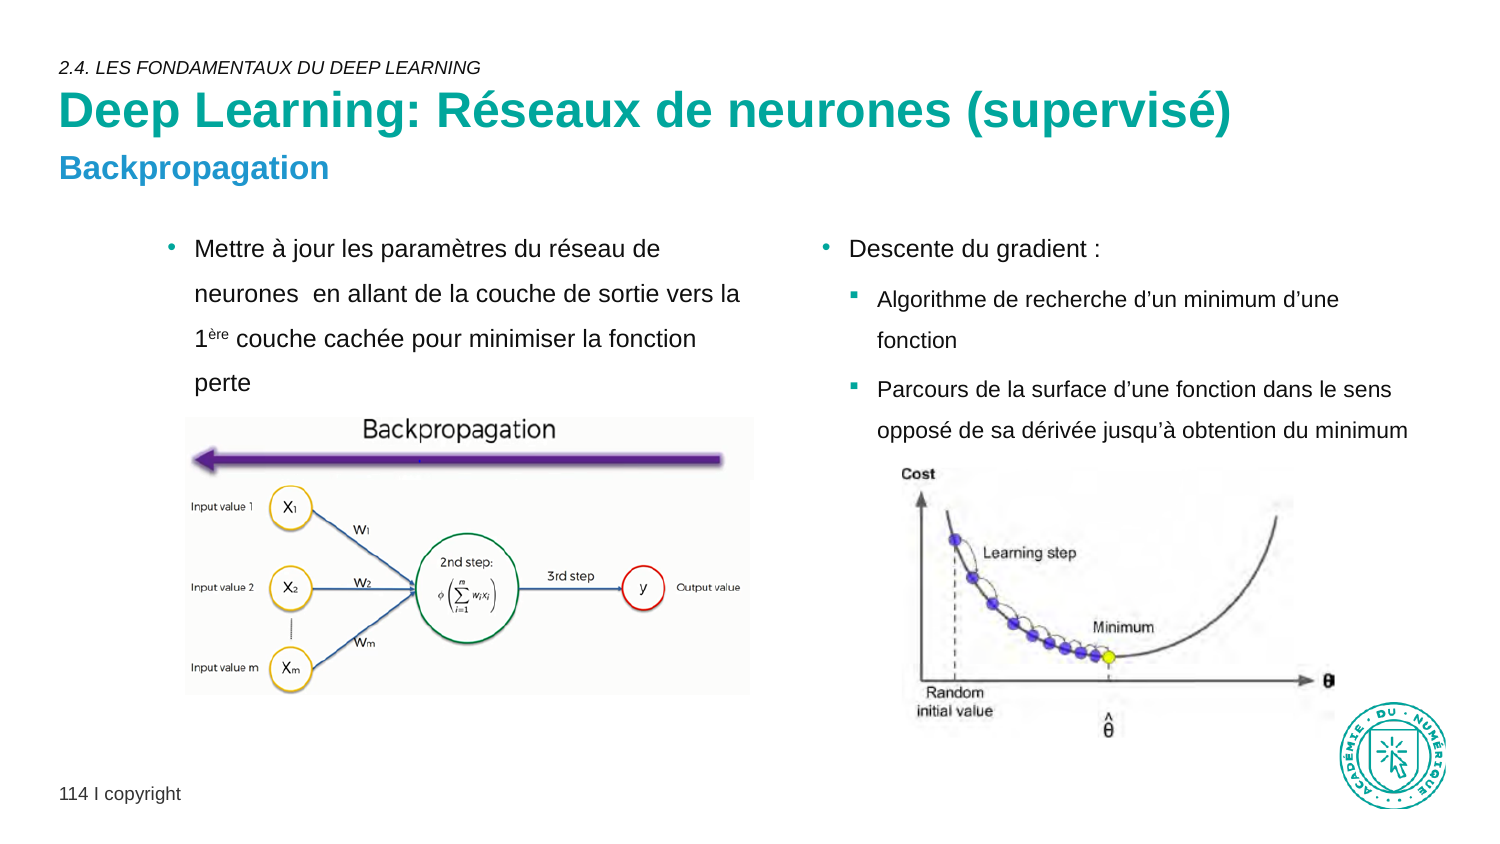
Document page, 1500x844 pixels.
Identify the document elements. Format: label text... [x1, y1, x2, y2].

text_box Deep Learning: Réseaux de neurones (supervisé) Backpropagation [58, 77, 1446, 155]
text_box 2.4. LES FONDAMENTAUX DU DEEP LEARNING [58, 55, 650, 77]
picture [178, 417, 758, 696]
picture [899, 462, 1342, 740]
text_box Descente du gradient : Algorithme de recherche d’un minimum d’une fonction Parcours de la surface d’une fonction dans le sens opposé de sa dérivée jusqu’à obtention du minimum [821, 217, 1412, 453]
